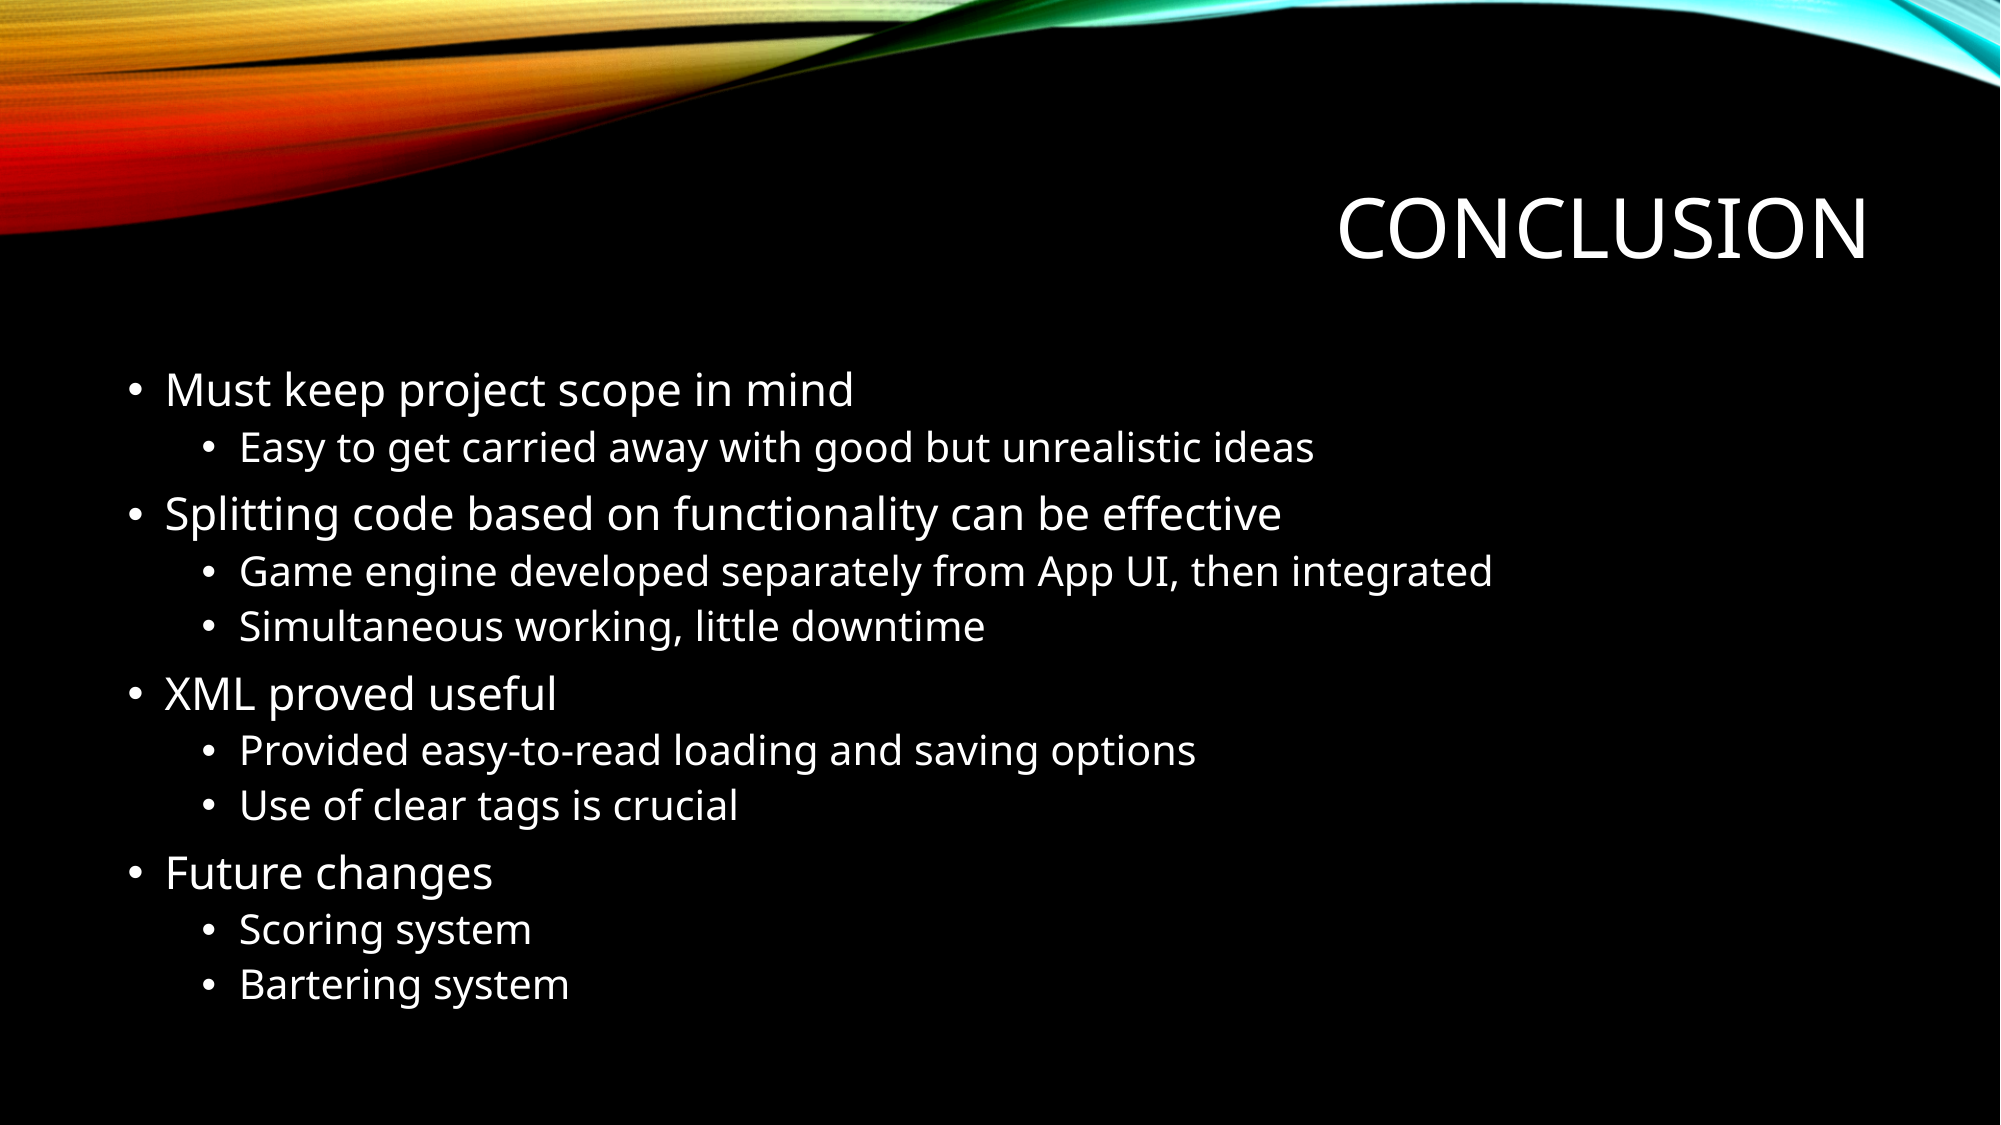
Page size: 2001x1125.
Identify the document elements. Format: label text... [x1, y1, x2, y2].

picture [0, 0, 2000, 237]
title conclusion [474, 125, 1888, 338]
list Must keep project scope in mind Easy to get carried away with good but unrealistic ideas Splitting code based on functionality can be effective Game engine developed separately from App UI, then integrated Simultaneous working, little downtime XML proved useful Provided easy-to-read loading and saving options Use of clear tags is crucial Future changes Scoring system Bartering system [112, 360, 1888, 1021]
